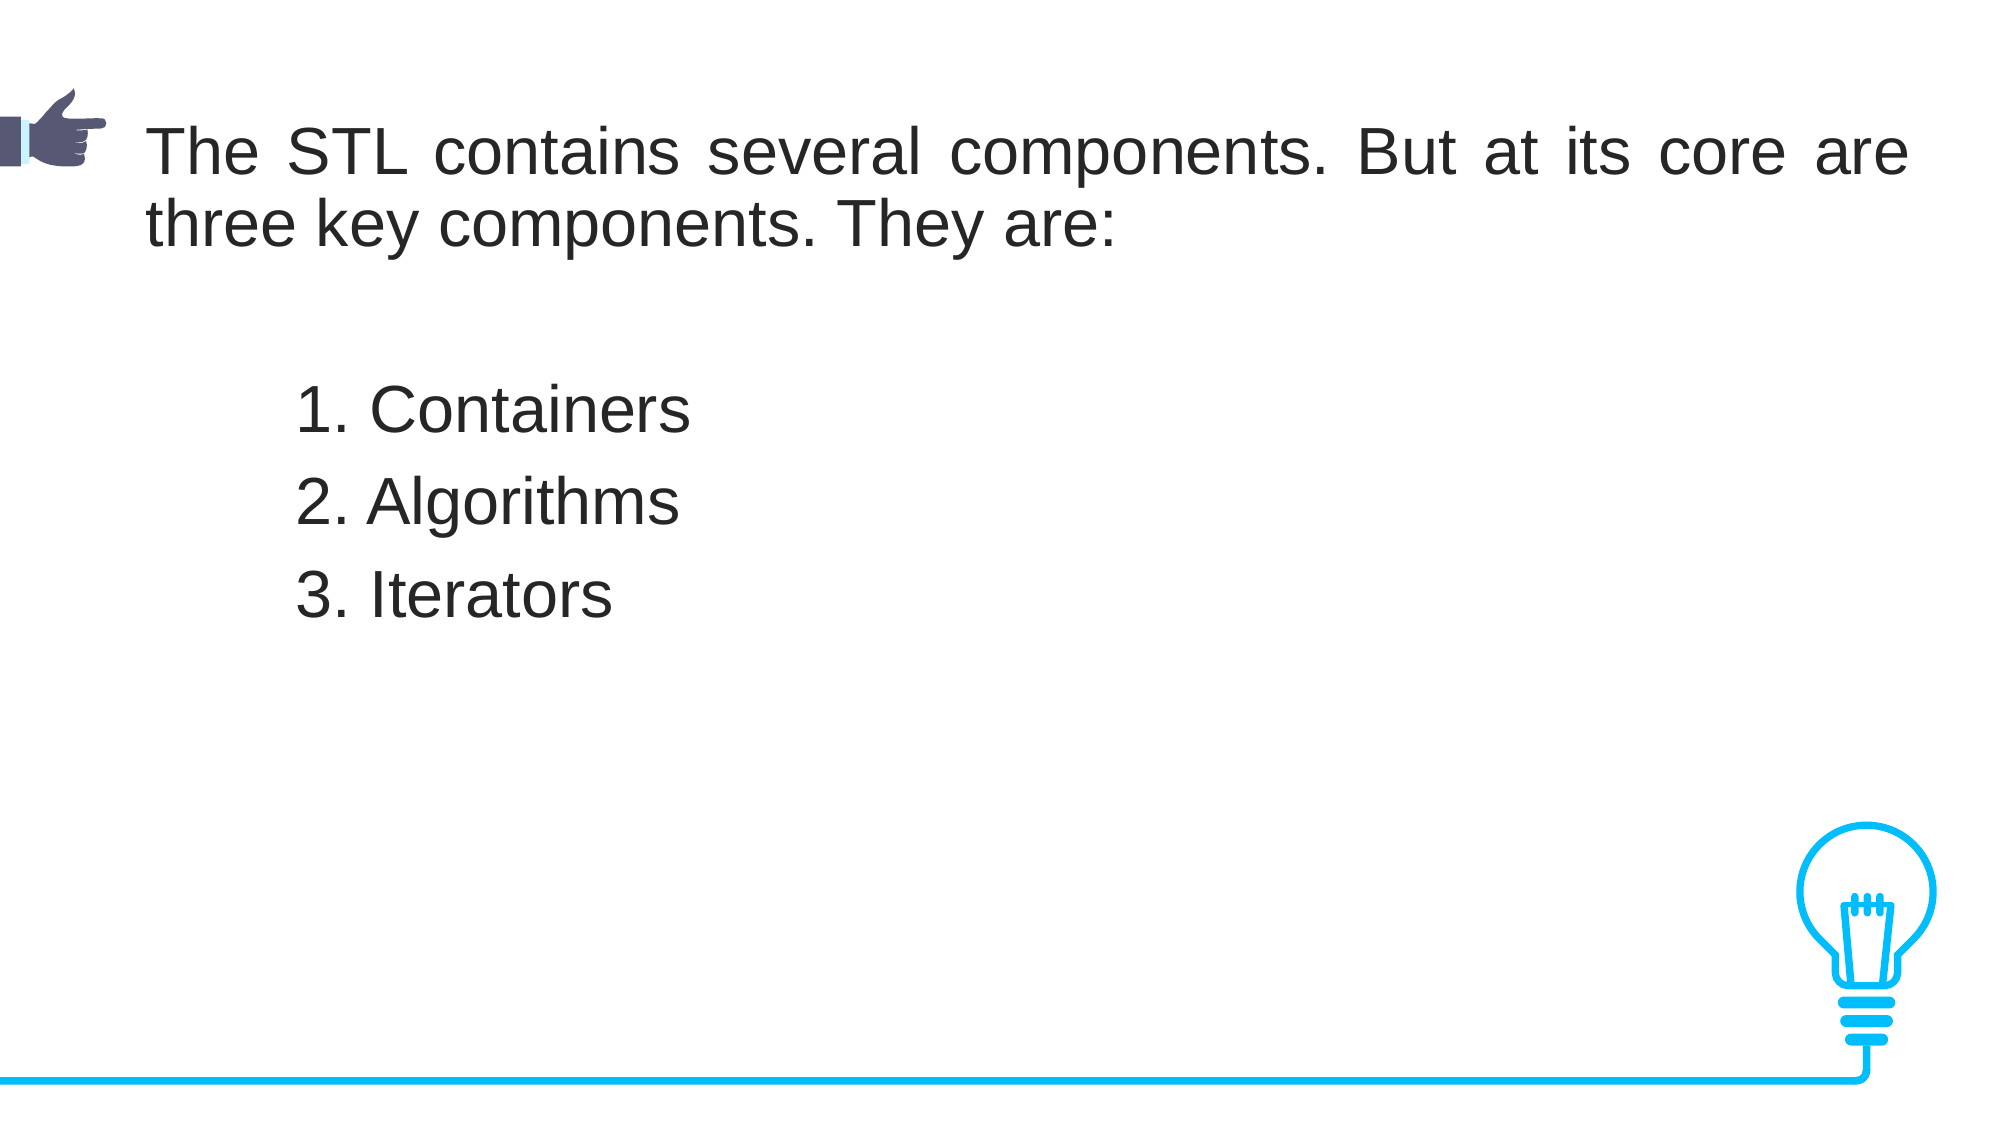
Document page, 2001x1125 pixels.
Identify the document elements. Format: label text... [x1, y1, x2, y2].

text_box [0, 88, 107, 167]
list The STL contains several components. But at its core are three key components. They are: 1. Containers 2. Algorithms 3. Iterators [130, 46, 1927, 703]
